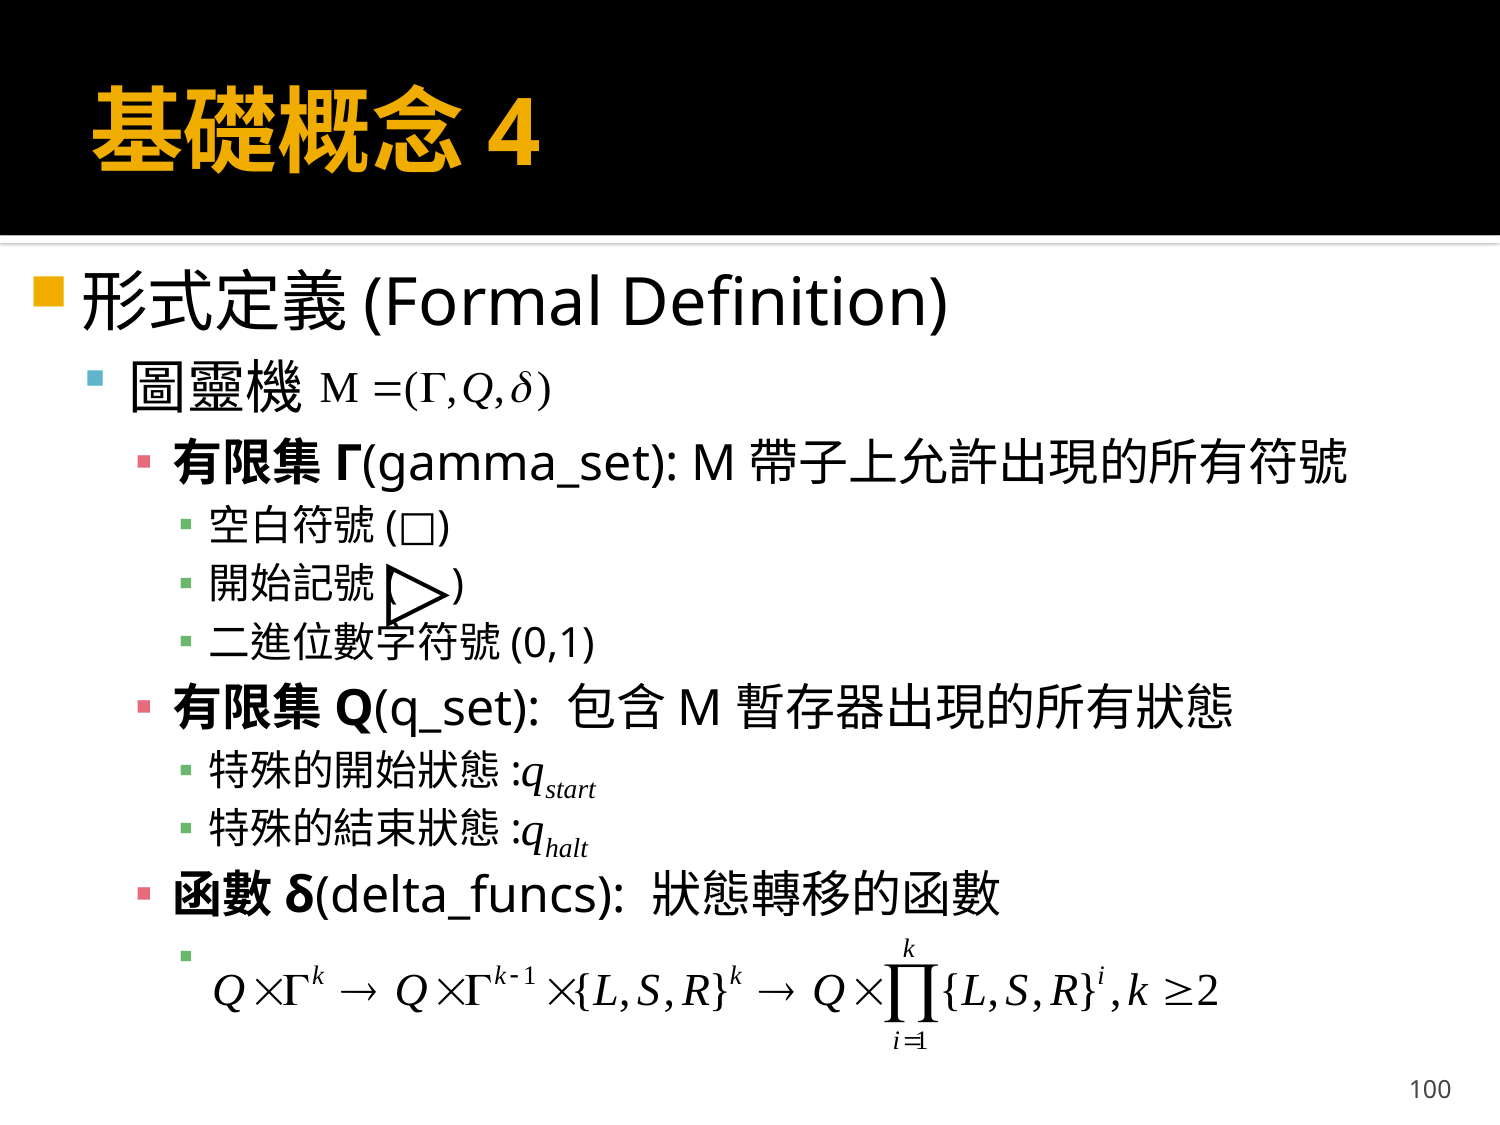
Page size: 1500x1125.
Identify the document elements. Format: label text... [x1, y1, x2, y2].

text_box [513, 739, 609, 811]
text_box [513, 798, 597, 870]
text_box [312, 361, 561, 421]
list 形式定義(Formal Definition) 圖靈機 有限集Γ(gamma_set): M帶子上允許出現的所有符號 空白符號(□) 開始記號( ) 二進位數字符號(0,1) 有限集Q(q_set): 包含M暫存器出現的所有狀態 特殊的開始狀態: 特殊的結束狀態: 函數δ(delta_funcs): 狀態轉移的函數 [0, 243, 1500, 1125]
text_box ▷ [371, 527, 445, 642]
slide_number 100 [1345, 1062, 1467, 1108]
title 基礎概念4 [75, 25, 1425, 231]
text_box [206, 928, 1227, 1059]
